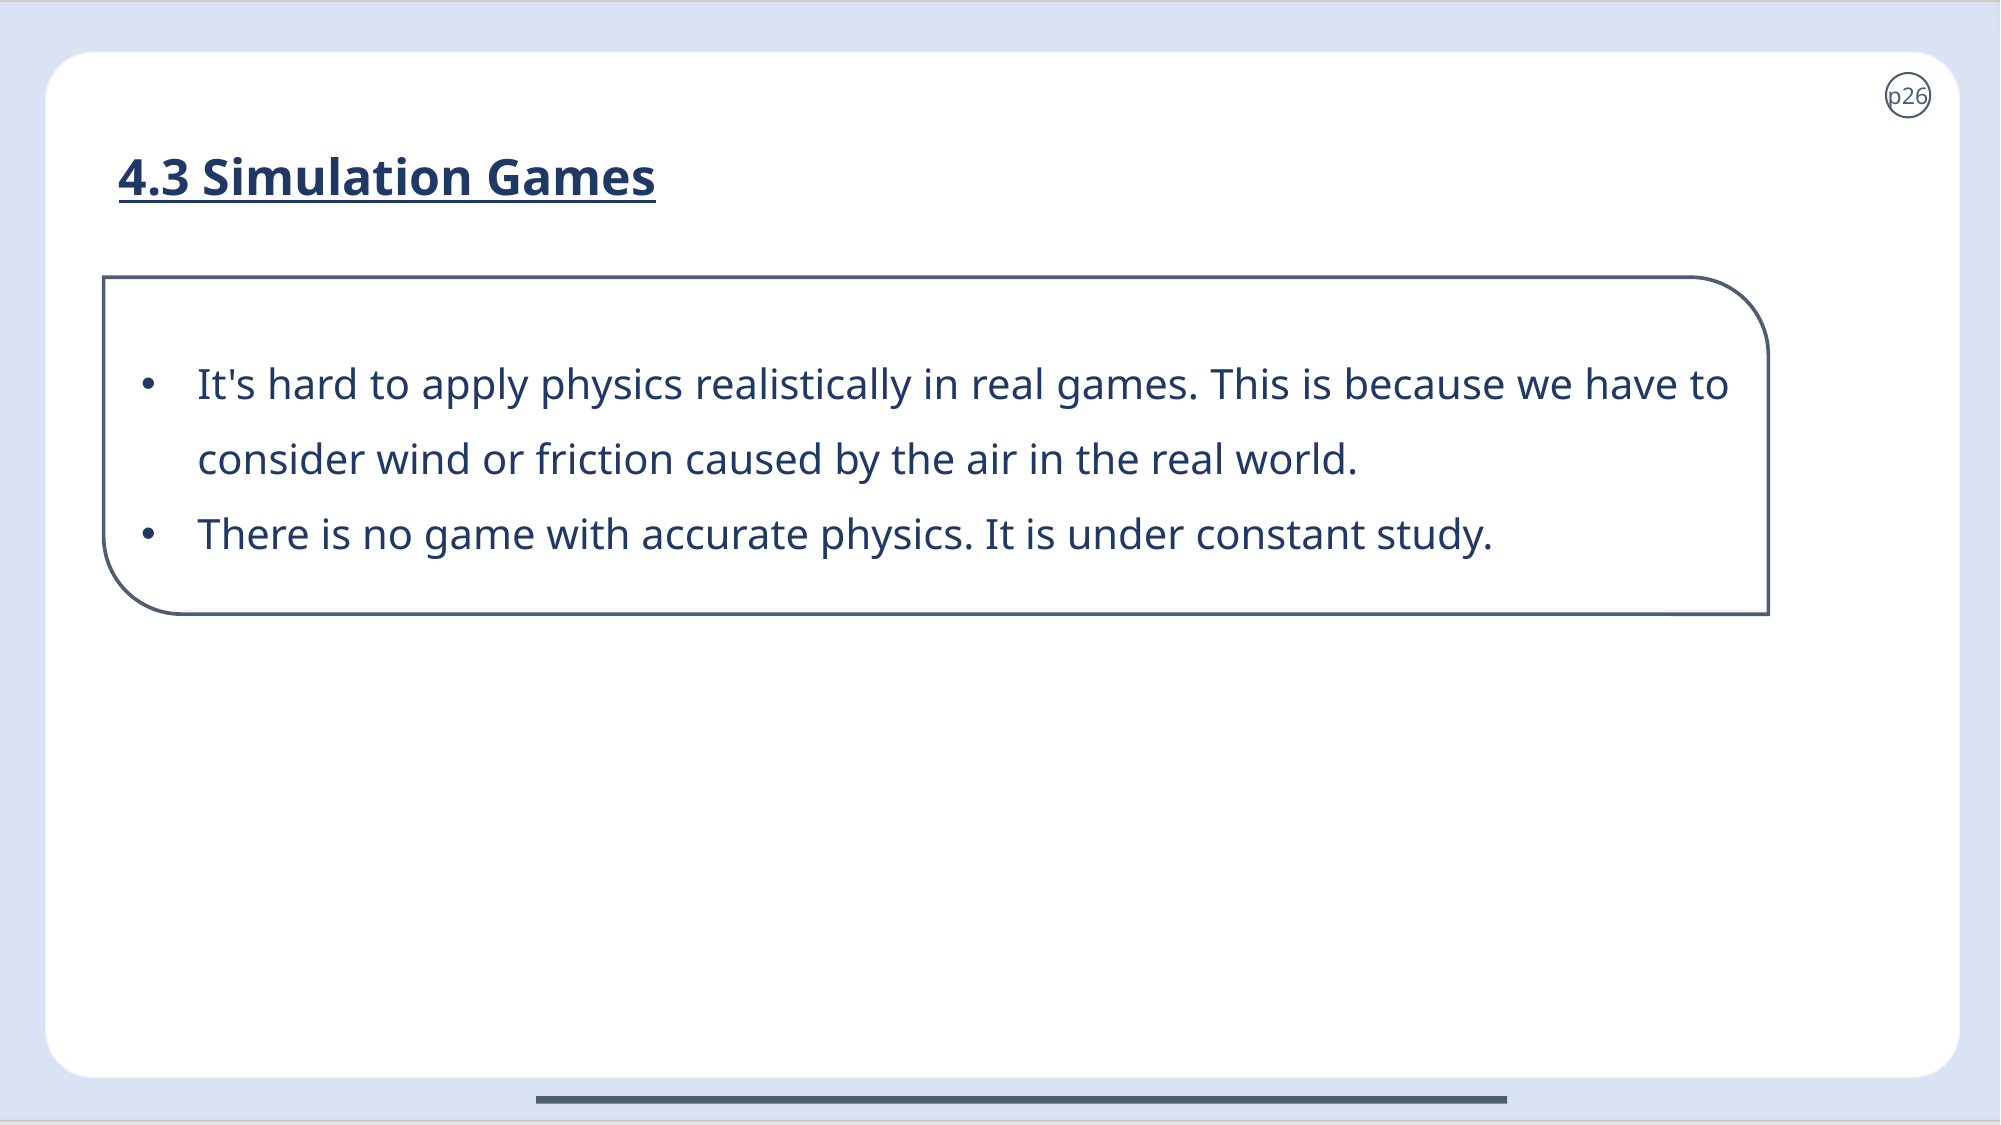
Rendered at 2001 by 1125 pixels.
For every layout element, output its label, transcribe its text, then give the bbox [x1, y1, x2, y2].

text_box It's hard to apply physics realistically in real games. This is because we have to consider wind or friction caused by the air in the real world. There is no game with accurate physics. It is under constant study. [102, 276, 1770, 616]
picture [0, 0, 2001, 1125]
text_box p26 [1884, 72, 1932, 119]
text_box 4.3 Simulation Games [103, 108, 961, 214]
text_box [535, 1095, 1508, 1105]
